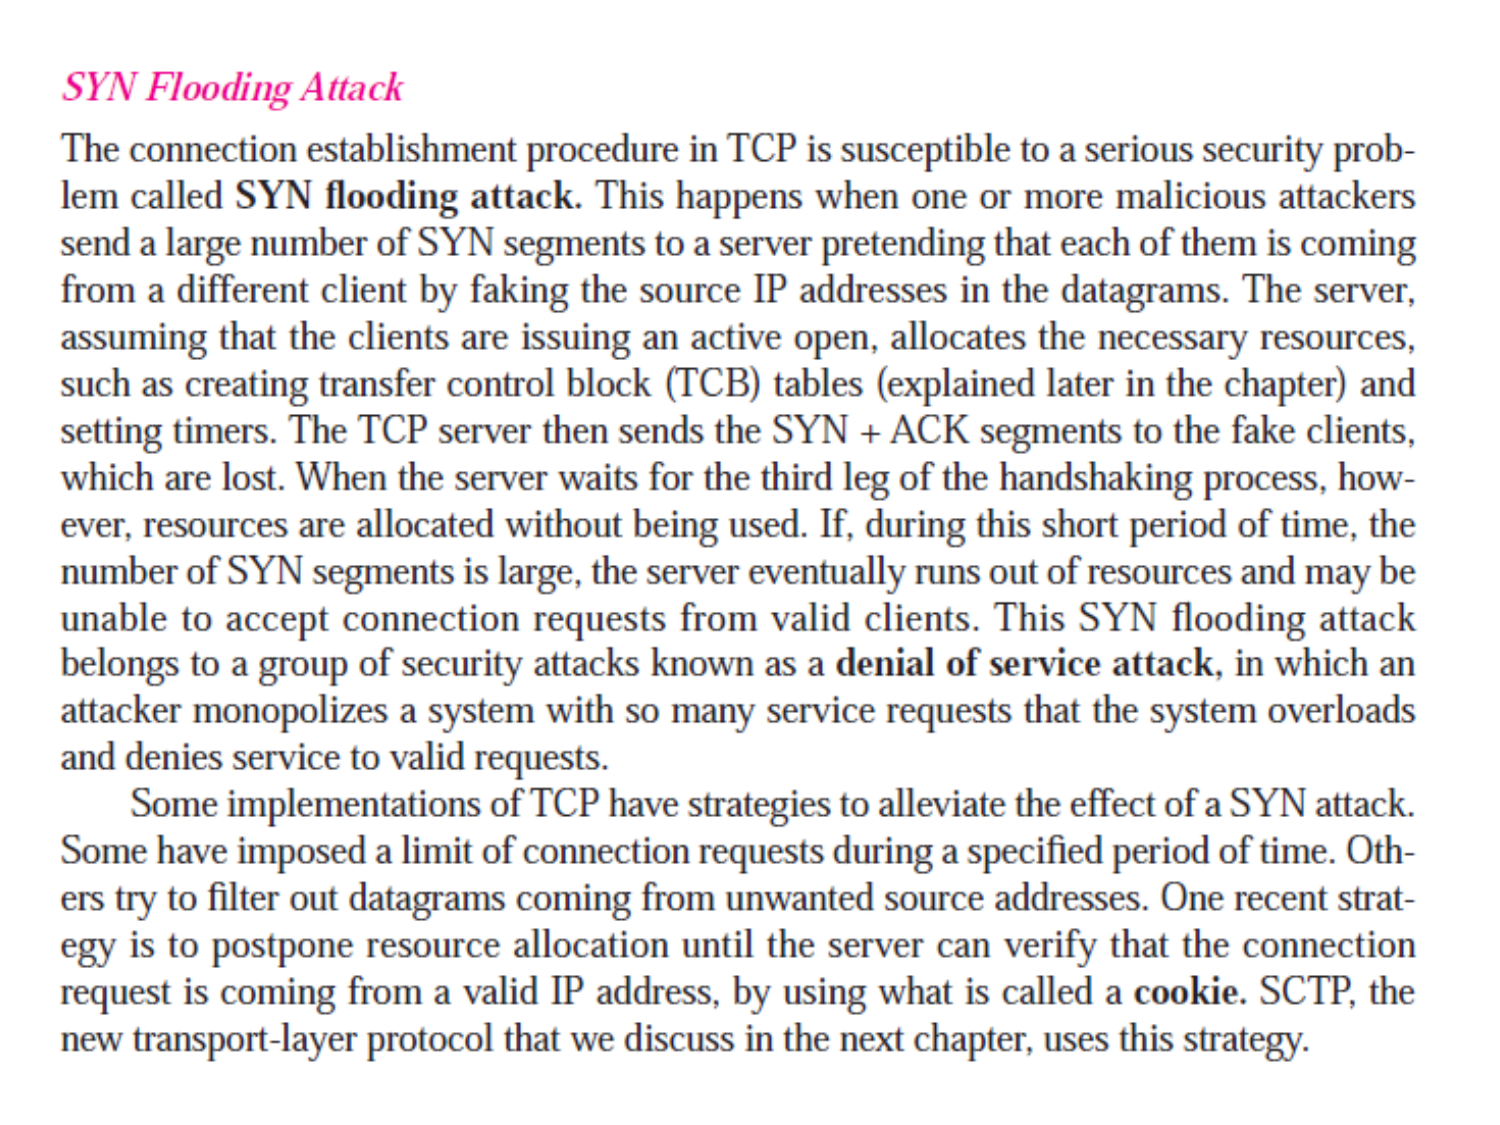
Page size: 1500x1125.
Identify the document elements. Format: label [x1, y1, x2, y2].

picture [46, 54, 1455, 1072]
